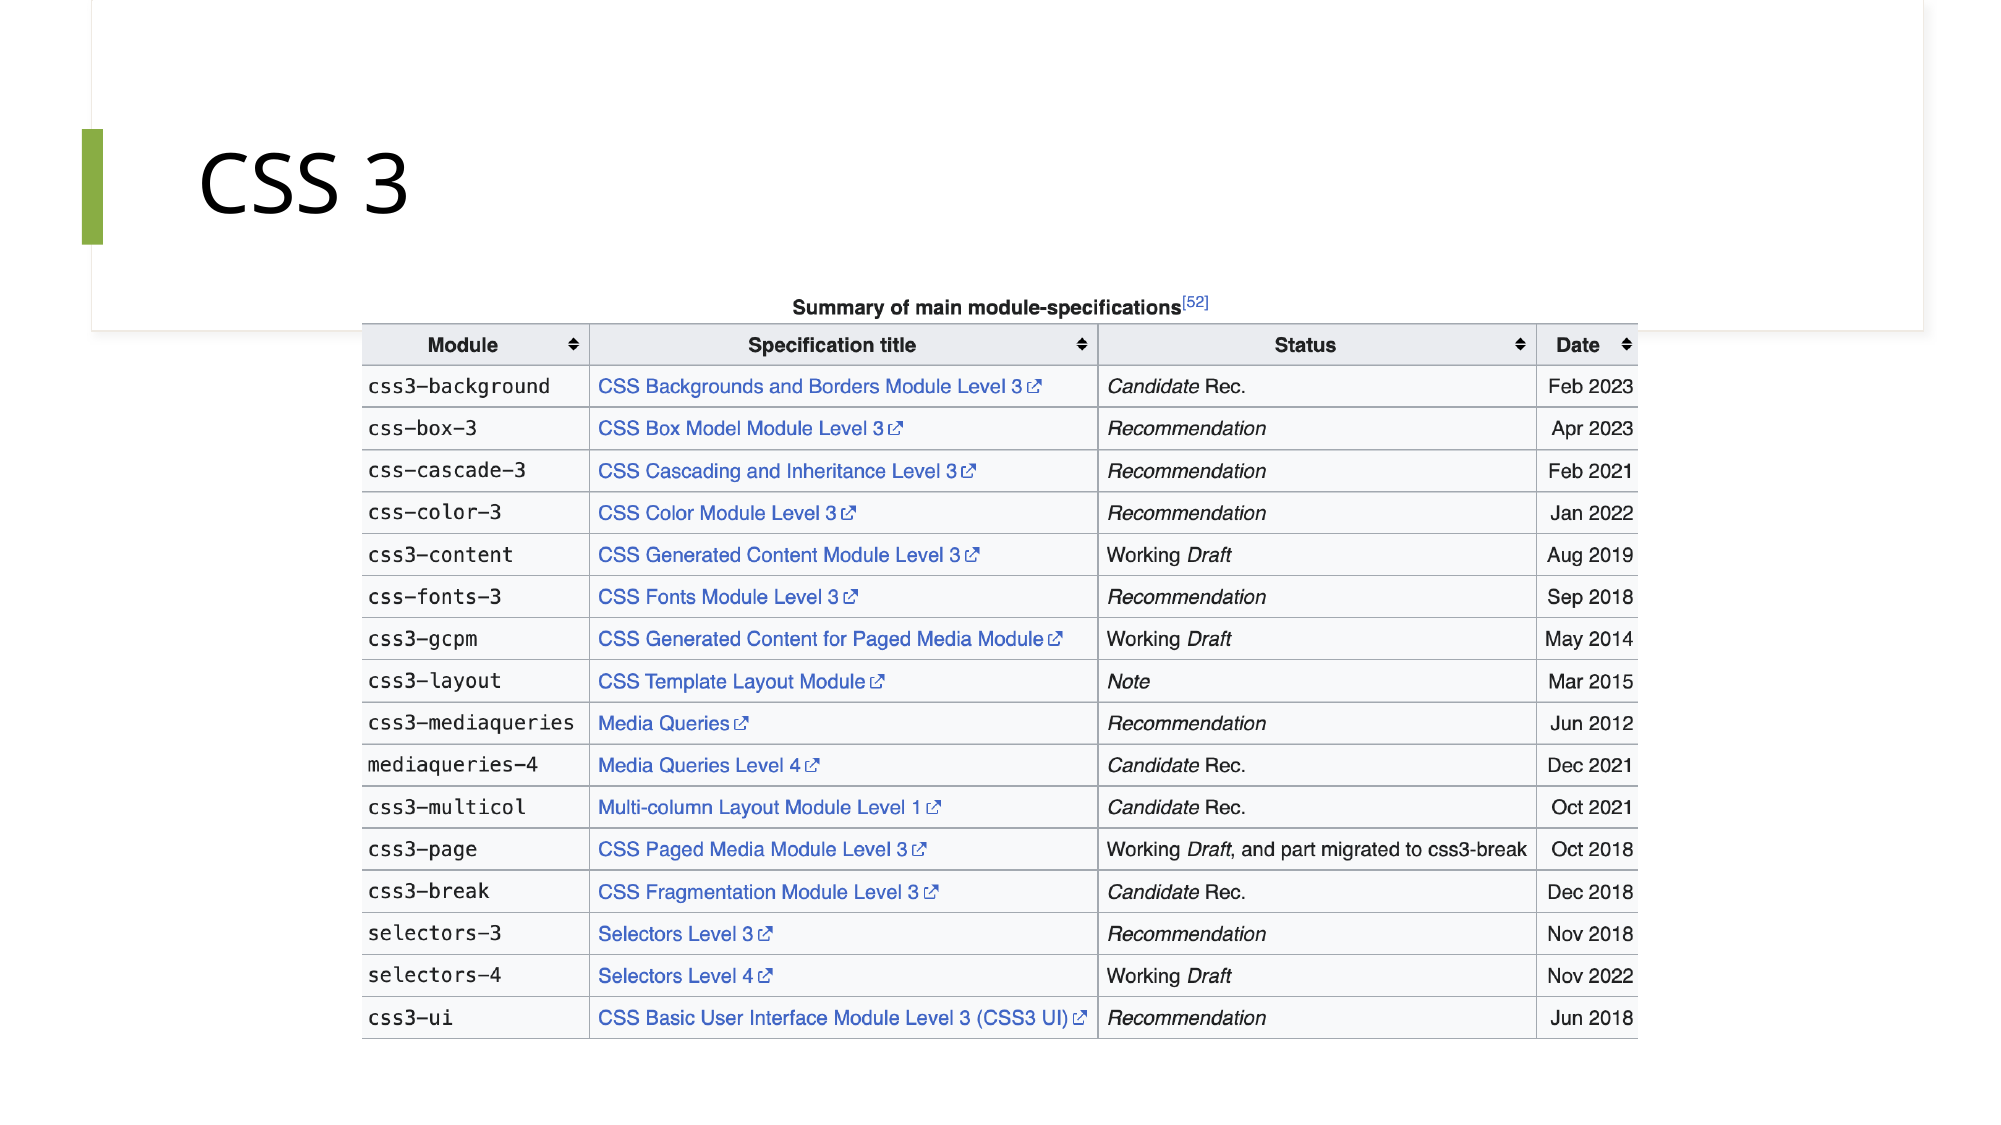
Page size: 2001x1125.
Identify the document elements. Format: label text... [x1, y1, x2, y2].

title CSS 3 [183, 90, 1851, 284]
picture [362, 283, 1638, 1041]
